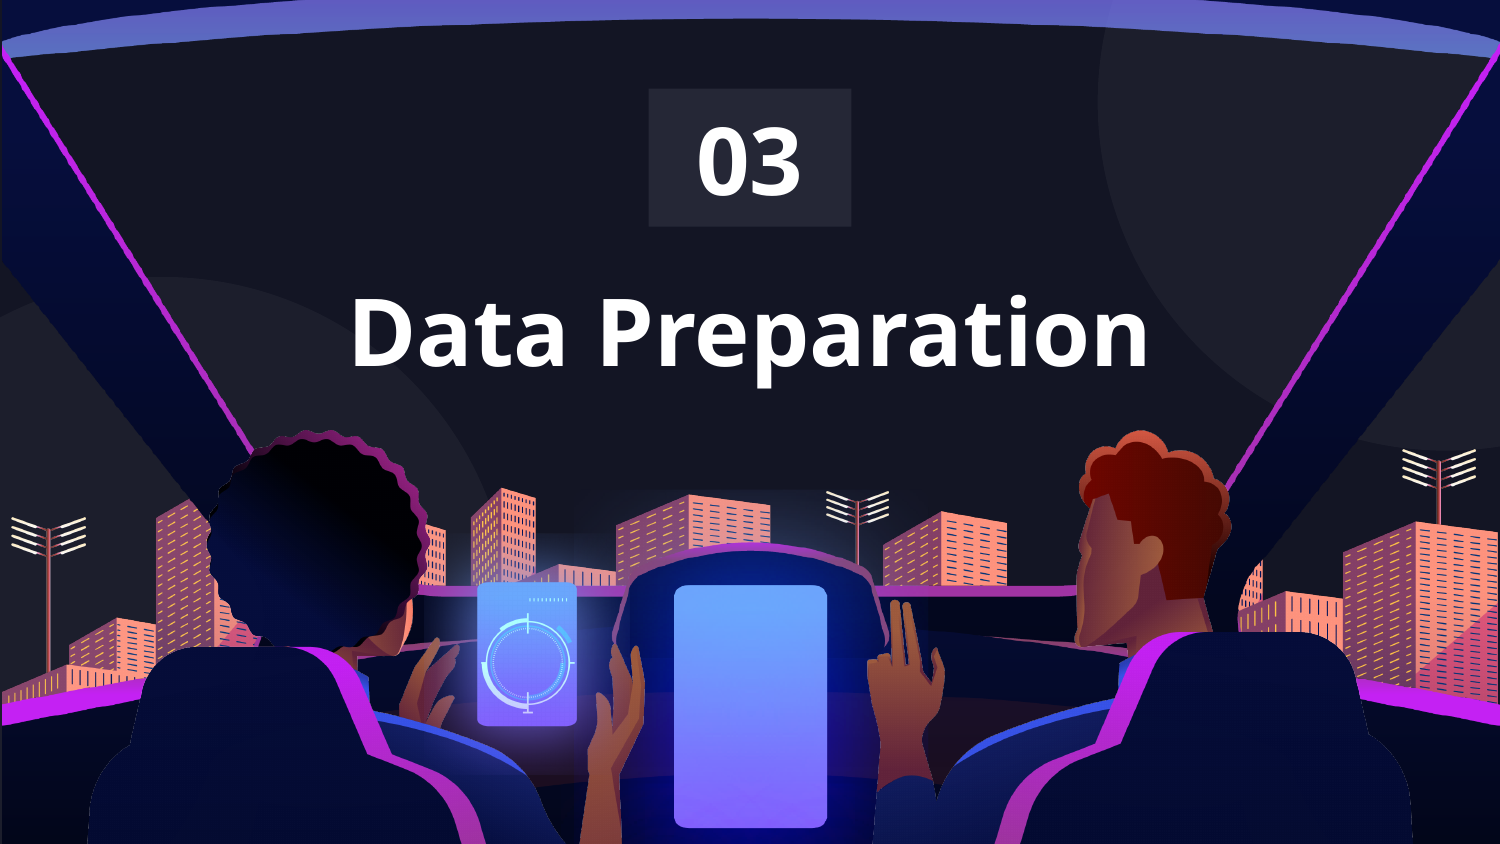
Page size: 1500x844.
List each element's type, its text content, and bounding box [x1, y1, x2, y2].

title 03 [648, 88, 852, 227]
title Data Preparation [282, 257, 1218, 379]
picture [2, 0, 1500, 844]
